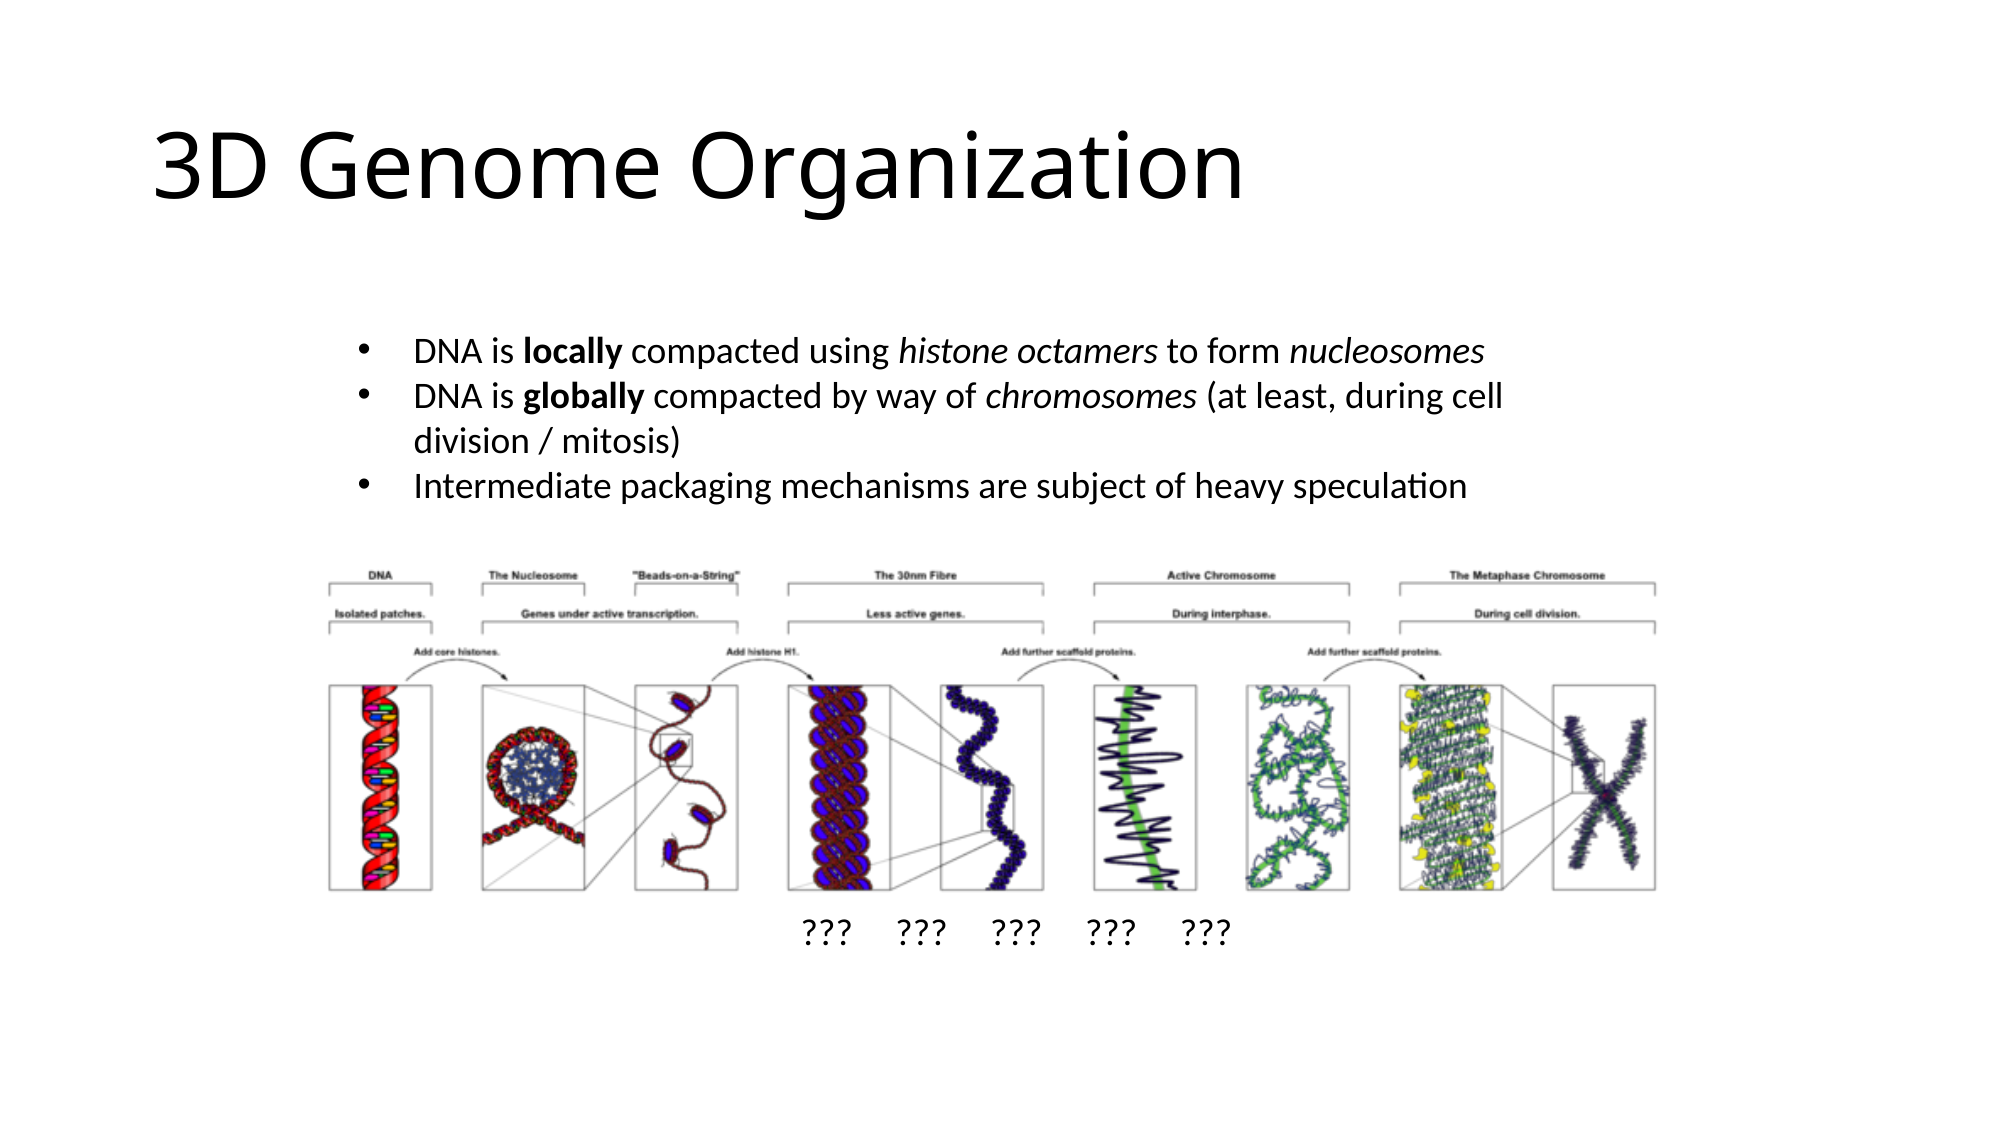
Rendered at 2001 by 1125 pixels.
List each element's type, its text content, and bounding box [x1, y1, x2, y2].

text_box ??? ??? ??? ??? ??? [785, 903, 1249, 961]
picture [317, 558, 1668, 903]
text_box DNA is locally compacted using histone octamers to form nucleosomes DNA is globally compacted by way of chromosomes (at least, during cell division / mitosis) Intermediate packaging mechanisms are subject of heavy speculation [342, 318, 1654, 513]
title 3D Genome Organization [137, 59, 1863, 278]
